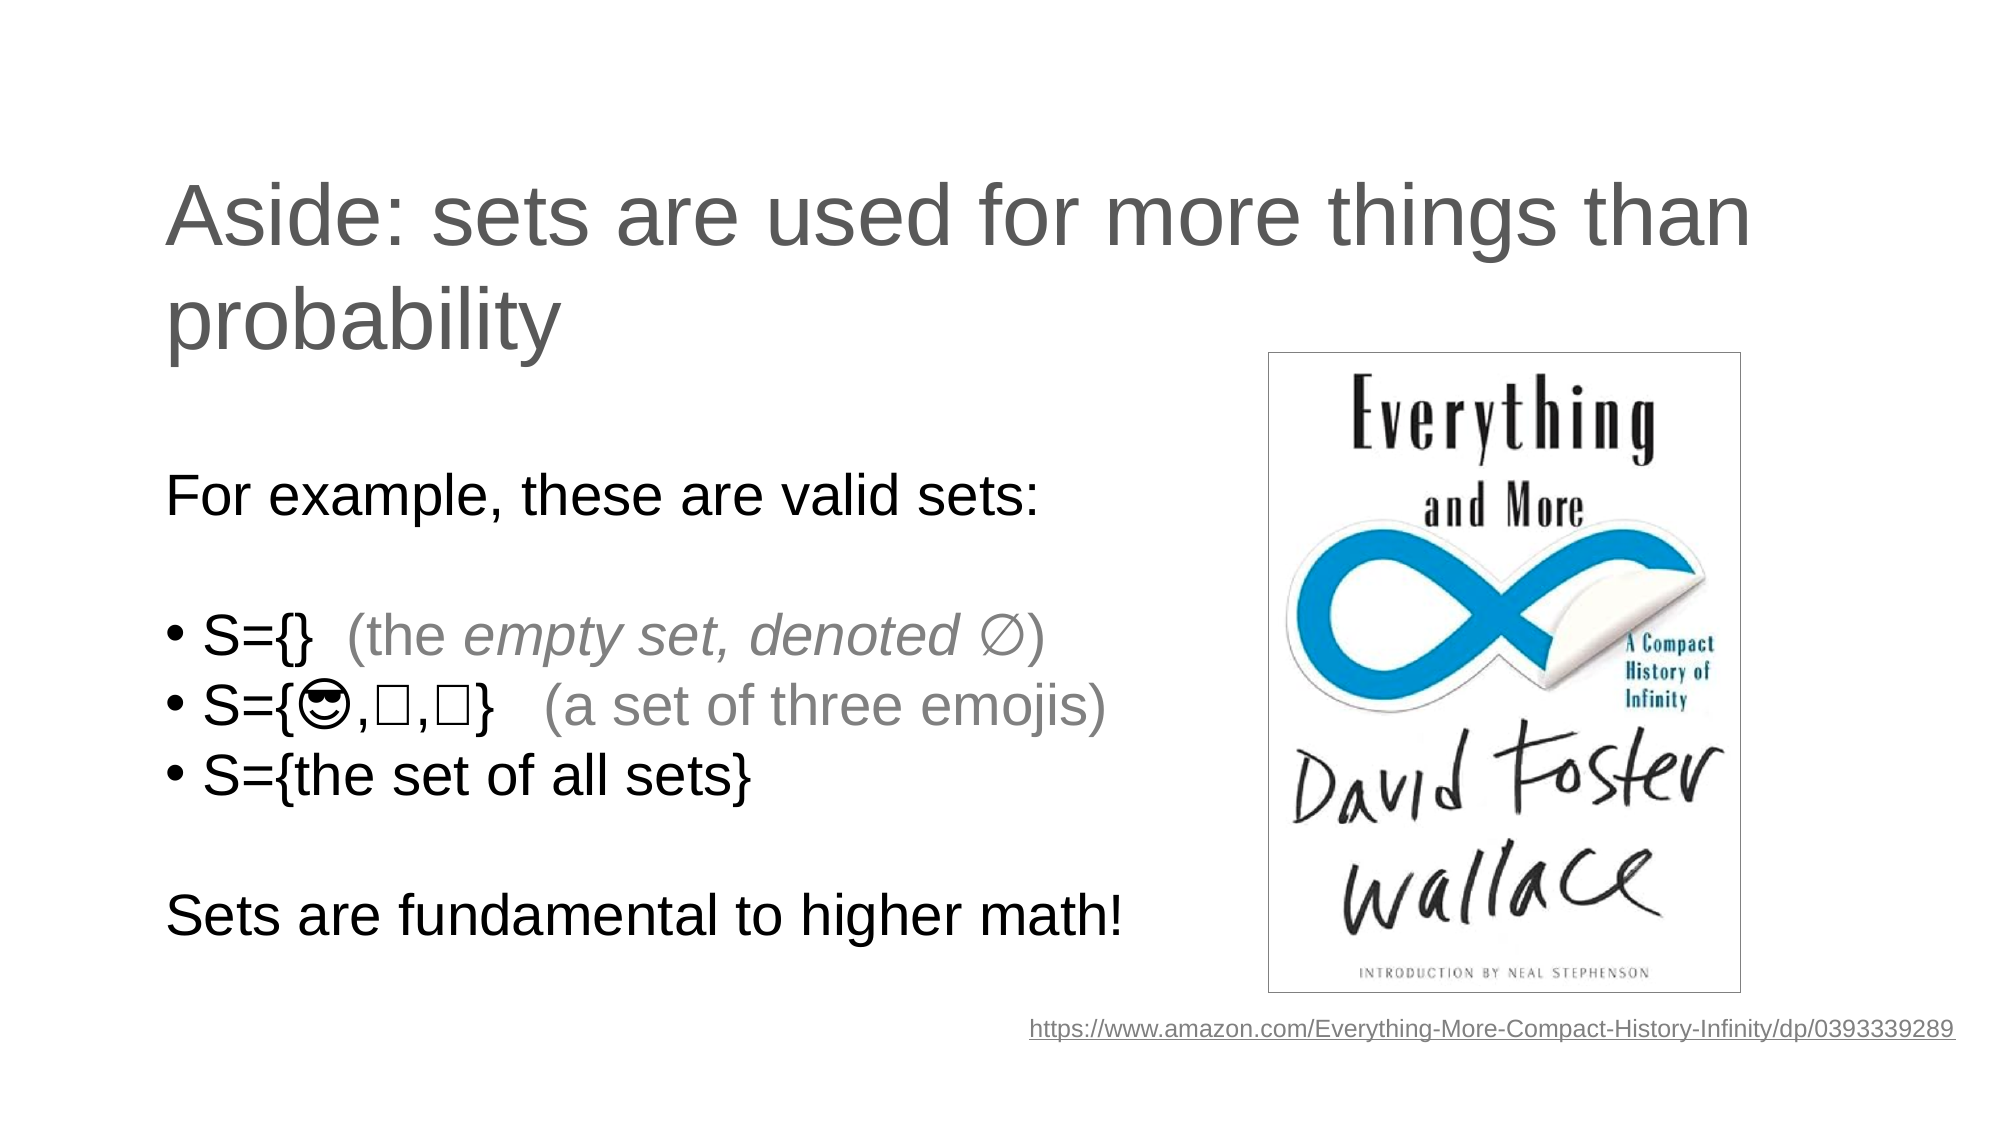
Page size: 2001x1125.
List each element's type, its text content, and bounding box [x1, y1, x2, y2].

title Aside: sets are used for more things than probability [150, 149, 1875, 375]
text_box https://www.amazon.com/Everything-More-Compact-History-Infinity/dp/0393339289 [1014, 1004, 1979, 1050]
picture [1268, 352, 1741, 993]
list For example, these are valid sets: S={} (the empty set, denoted ∅) S={😎,🤑,🫠} (a set of three emojis) S={the set of all sets} Sets are fundamental to higher math! [150, 450, 1155, 975]
